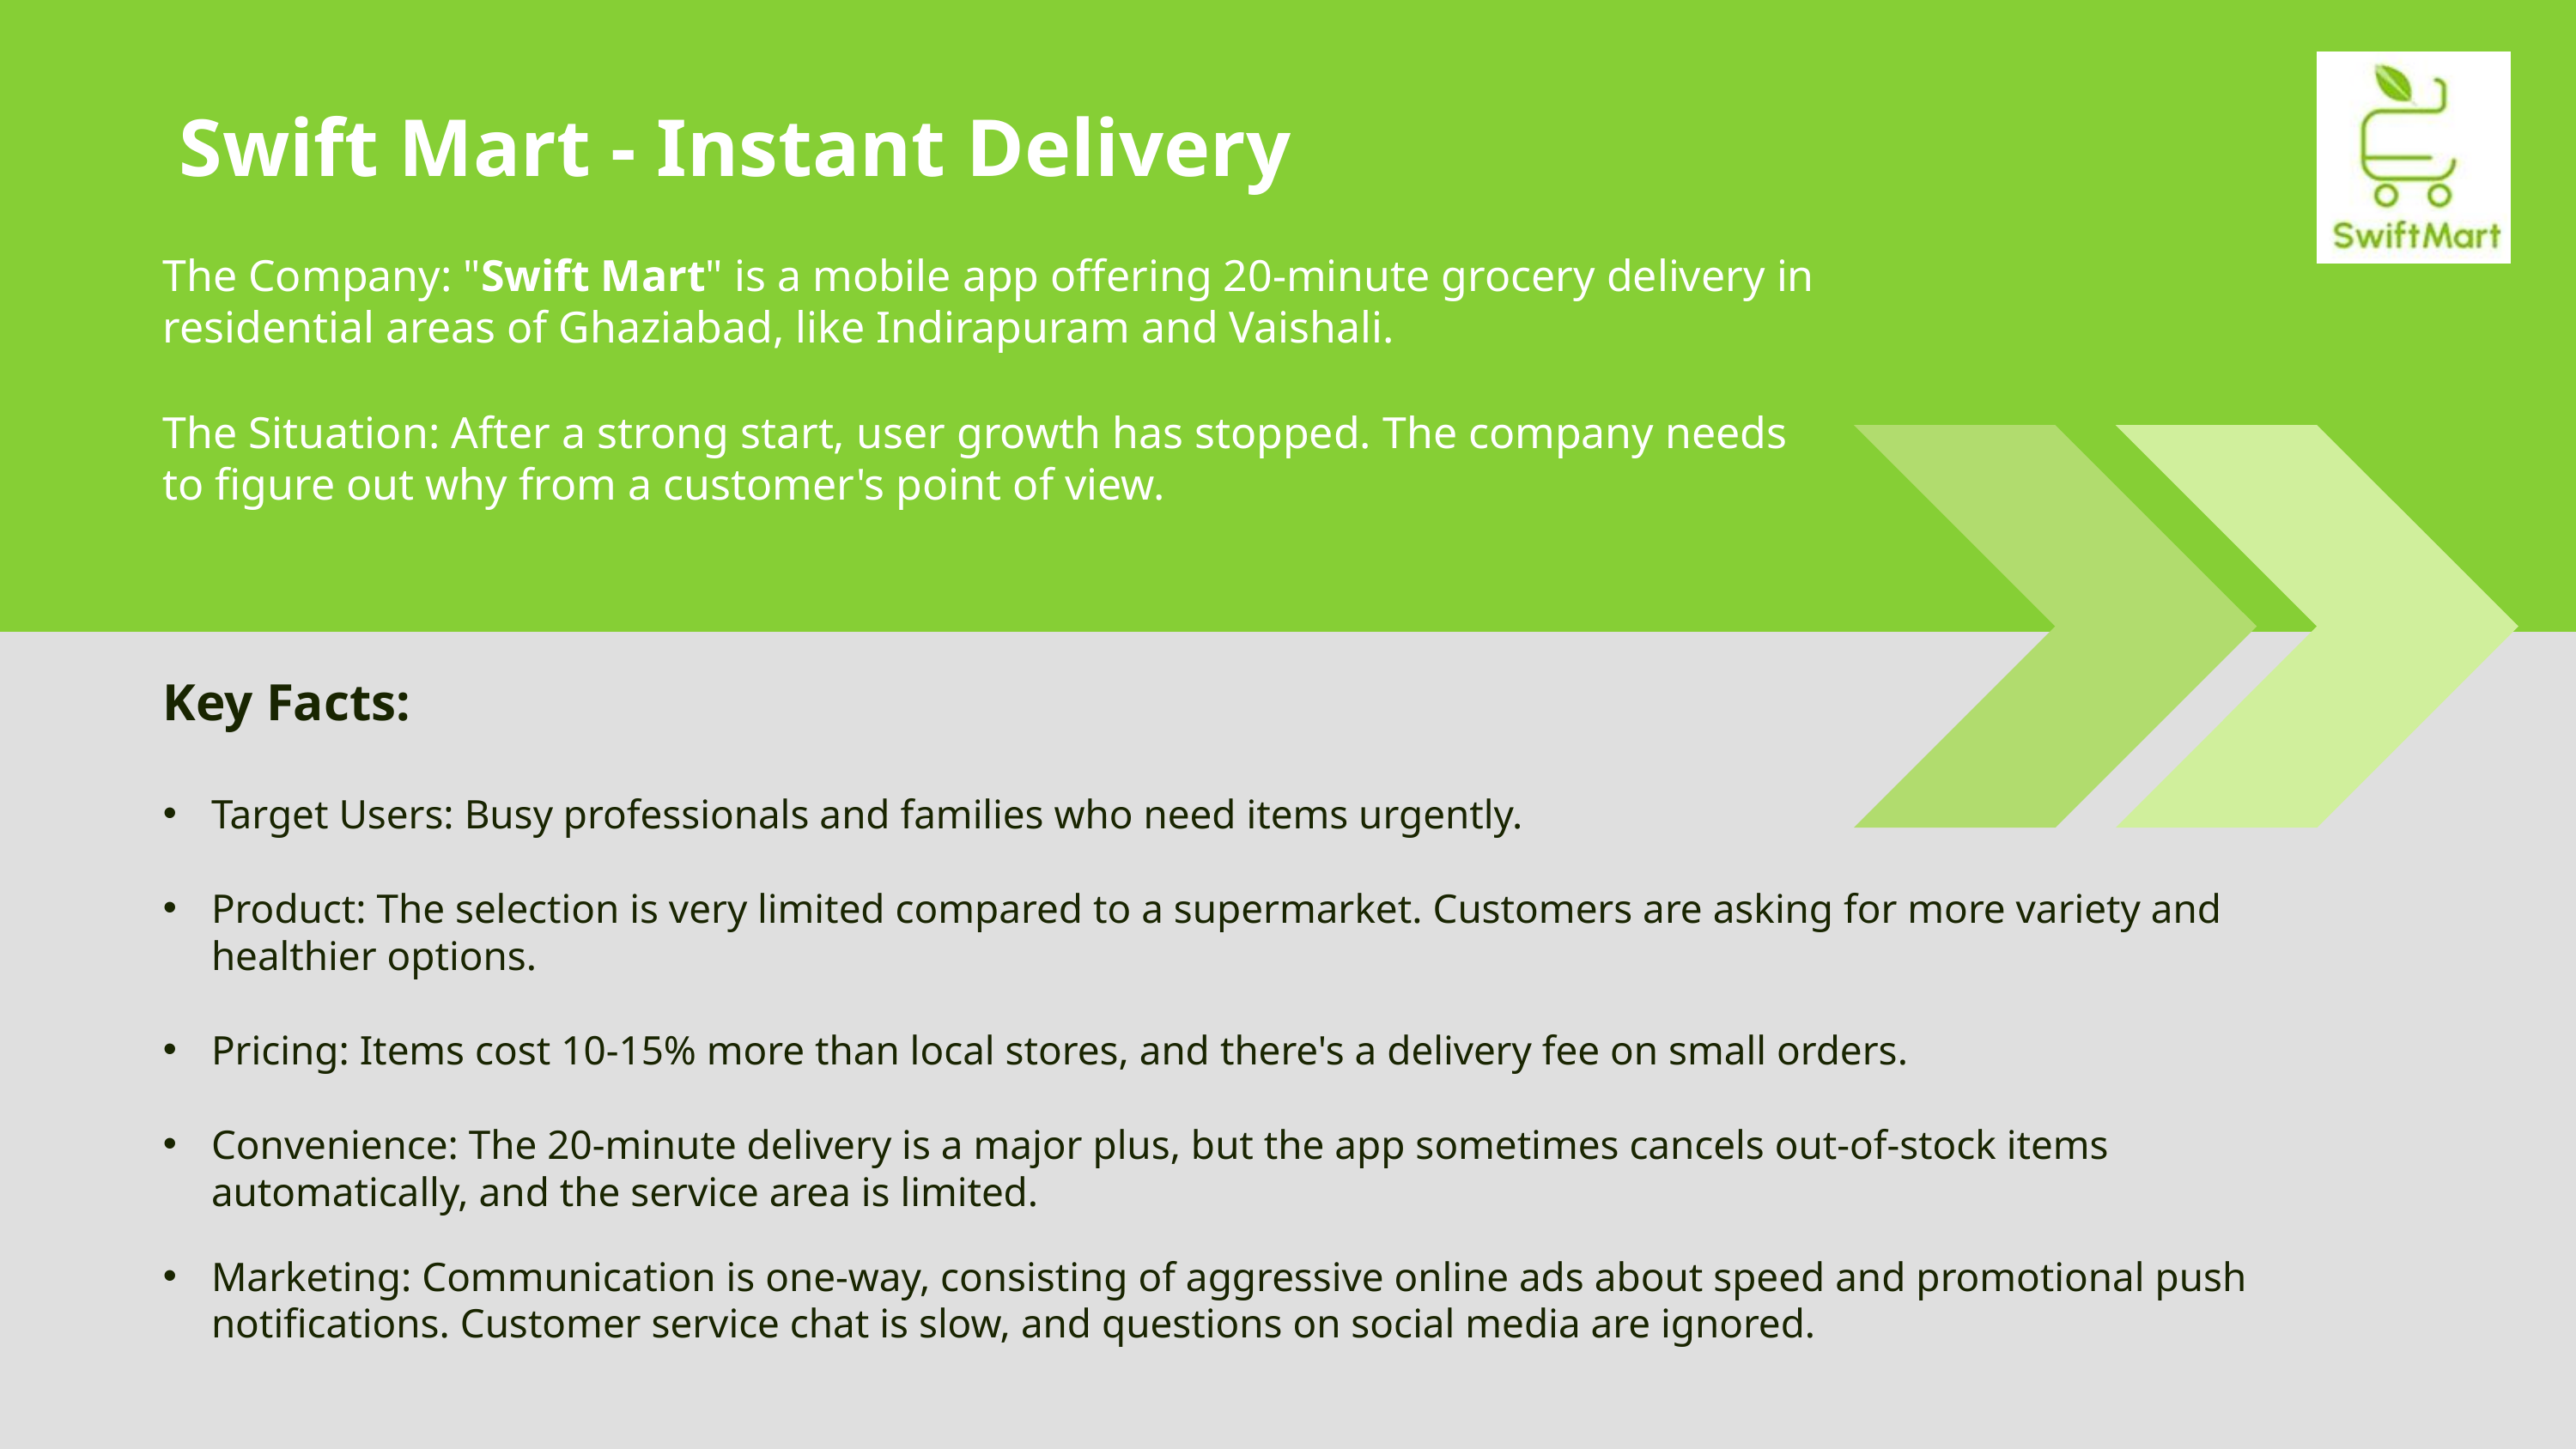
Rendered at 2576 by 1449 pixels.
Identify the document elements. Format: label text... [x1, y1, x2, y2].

text_box Key Facts: Target Users: Busy professionals and families who need items urgently. Product: The selection is very limited compared to a supermarket. Customers are asking for more variety and healthier options. Pricing: Items cost 10-15% more than local stores, and there's a delivery fee on small orders. Convenience: The 20-minute delivery is a major plus, but the app sometimes cancels out-of-stock items automatically, and the service area is limited. Marketing: Communication is one-way, consisting of aggressive online ads about speed and promotional push notifications. Customer service chat is slow, and questions on social media are ignored. [149, 664, 2318, 1353]
text_box [1904, 458, 2056, 664]
picture [2317, 52, 2511, 264]
text_box [2115, 425, 2518, 828]
text_box [2166, 458, 2318, 664]
text_box Swift Mart - Instant Delivery [167, 91, 1305, 198]
text_box [0, 0, 2576, 633]
text_box [1854, 425, 2166, 664]
text_box The Company: "Swift Mart" is a mobile app offering 20-minute grocery delivery in residential areas of Ghaziabad, like Indirapuram and Vaishali. The Situation: After a strong start, user growth has stopped. The company needs to figure out why from a customer's point of view. [149, 242, 1838, 515]
